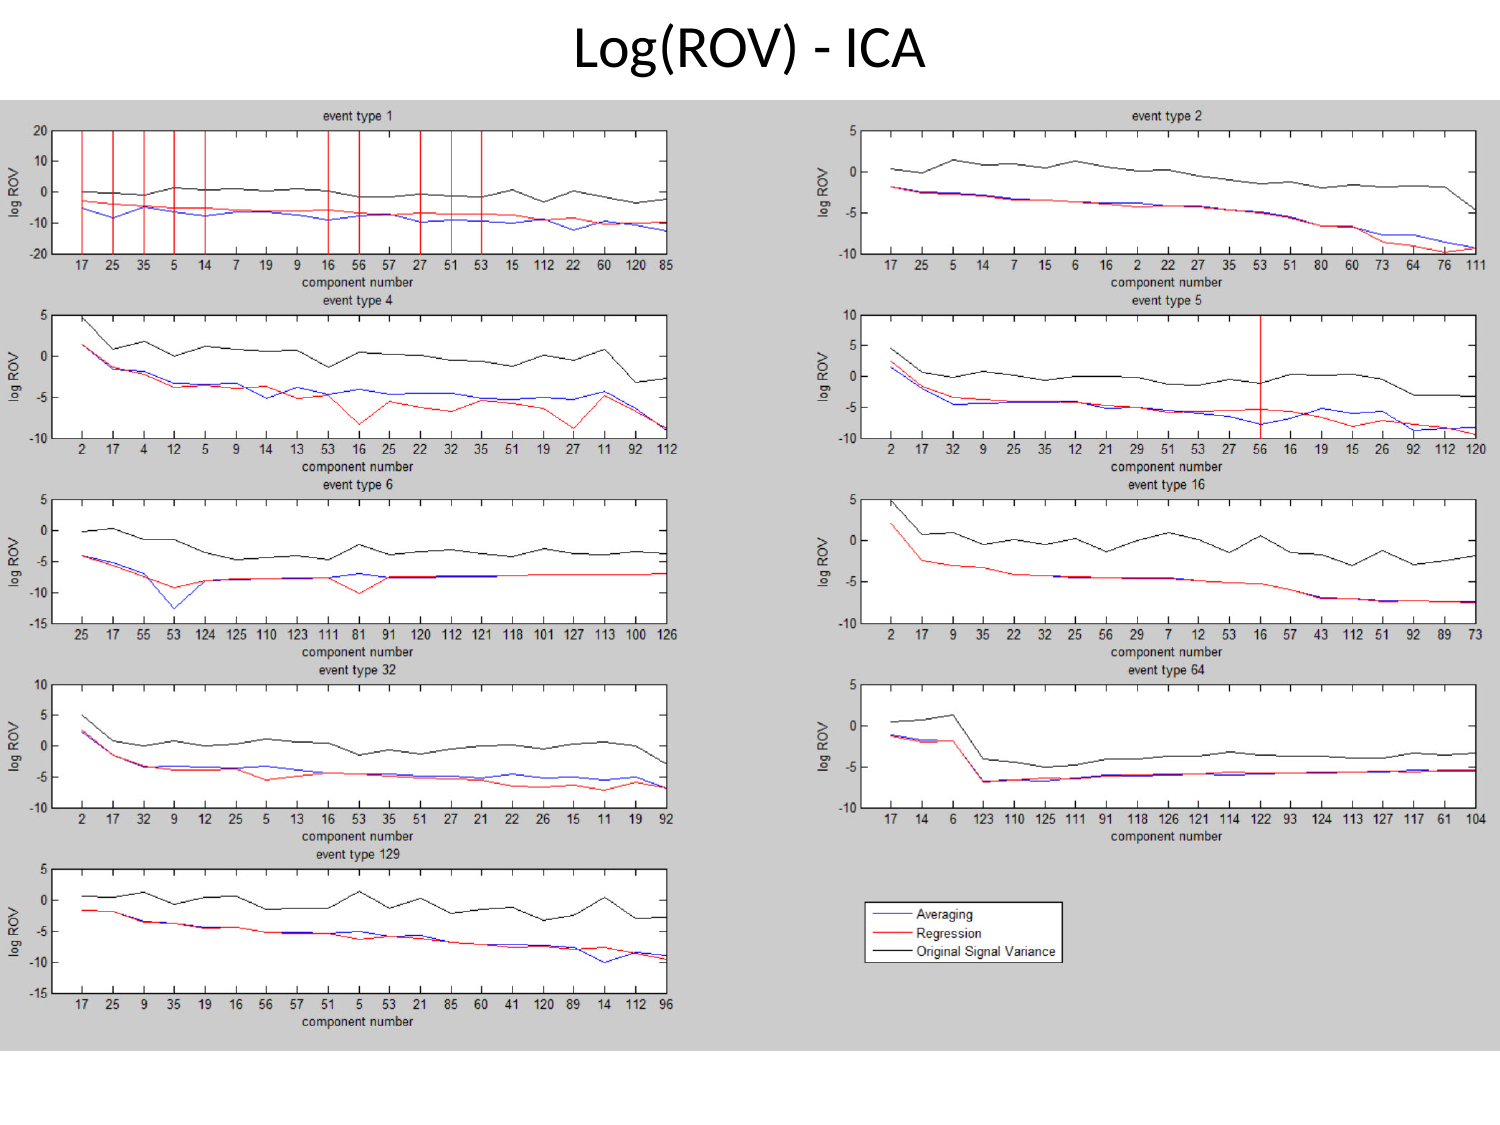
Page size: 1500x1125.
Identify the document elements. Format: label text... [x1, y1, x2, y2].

title Log(ROV) - ICA [75, 0, 1425, 88]
picture [0, 100, 1500, 1052]
